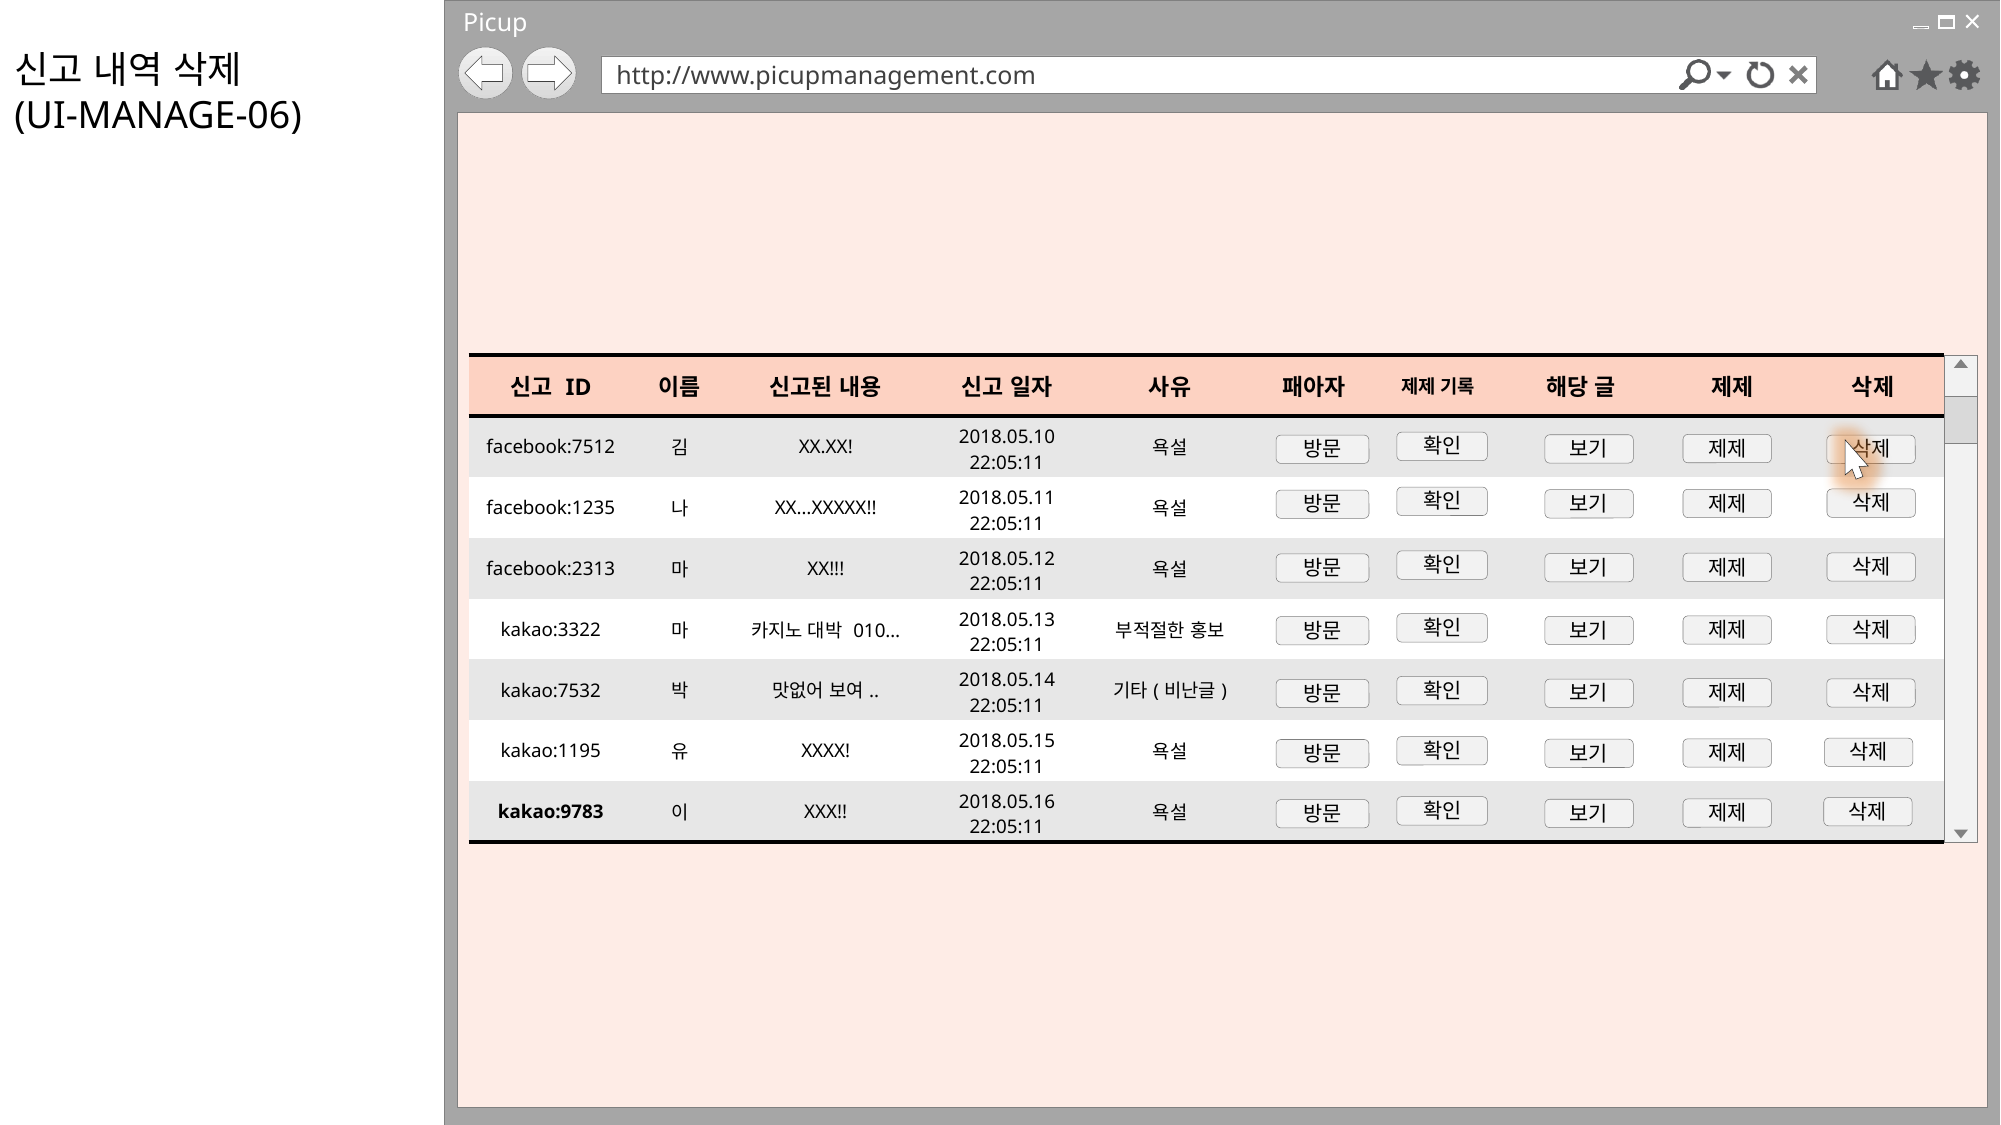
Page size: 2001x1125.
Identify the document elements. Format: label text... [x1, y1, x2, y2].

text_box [444, 0, 2000, 1125]
text_box 신고 내역 삭제 (UI-MANAGE-06) [0, 38, 444, 289]
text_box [1944, 355, 1977, 842]
